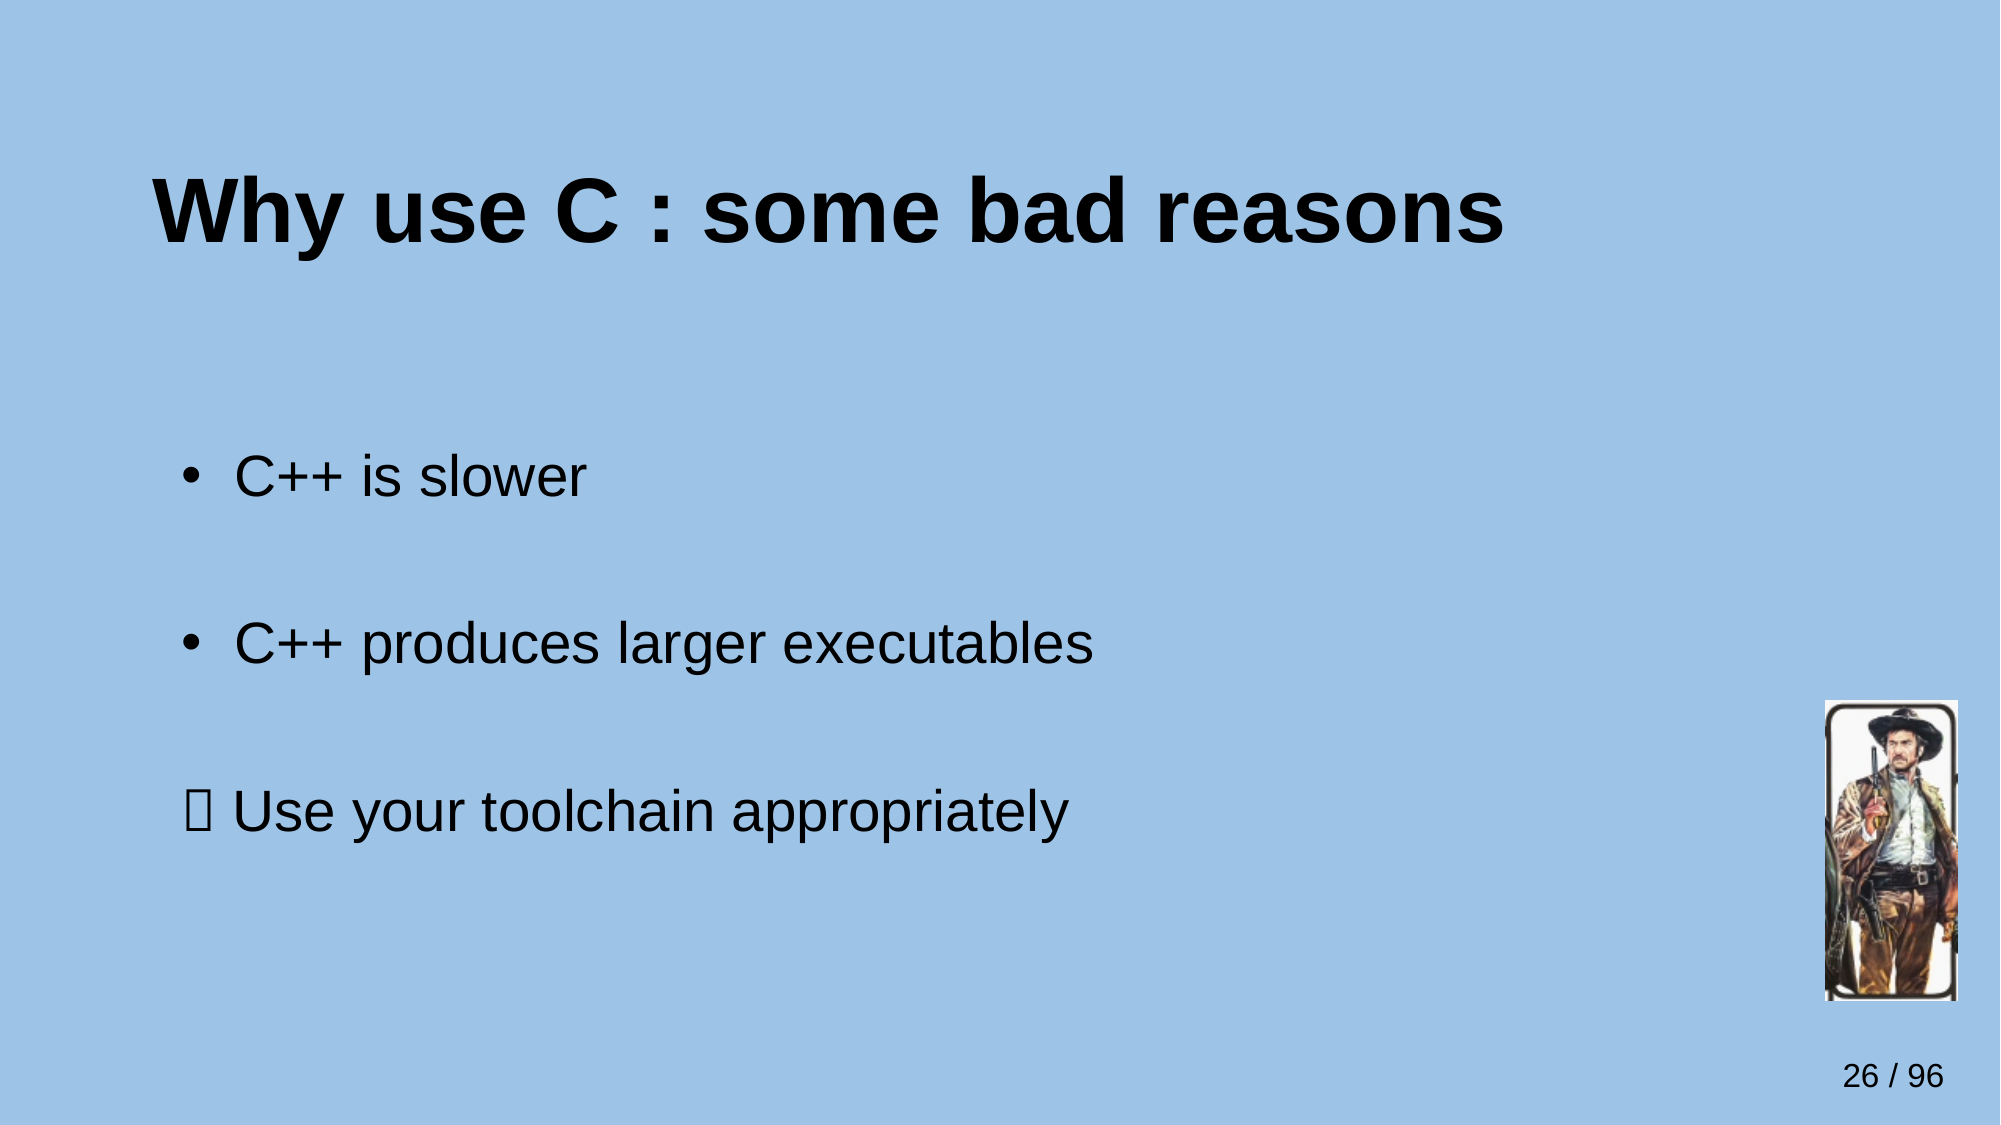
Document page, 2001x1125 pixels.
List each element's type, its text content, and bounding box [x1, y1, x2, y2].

title Why use C : some bad reasons [137, 103, 1863, 322]
picture [1825, 700, 1959, 1001]
list C++ is slower C++ produces larger executables  Use your toolchain appropriately [166, 347, 1935, 974]
